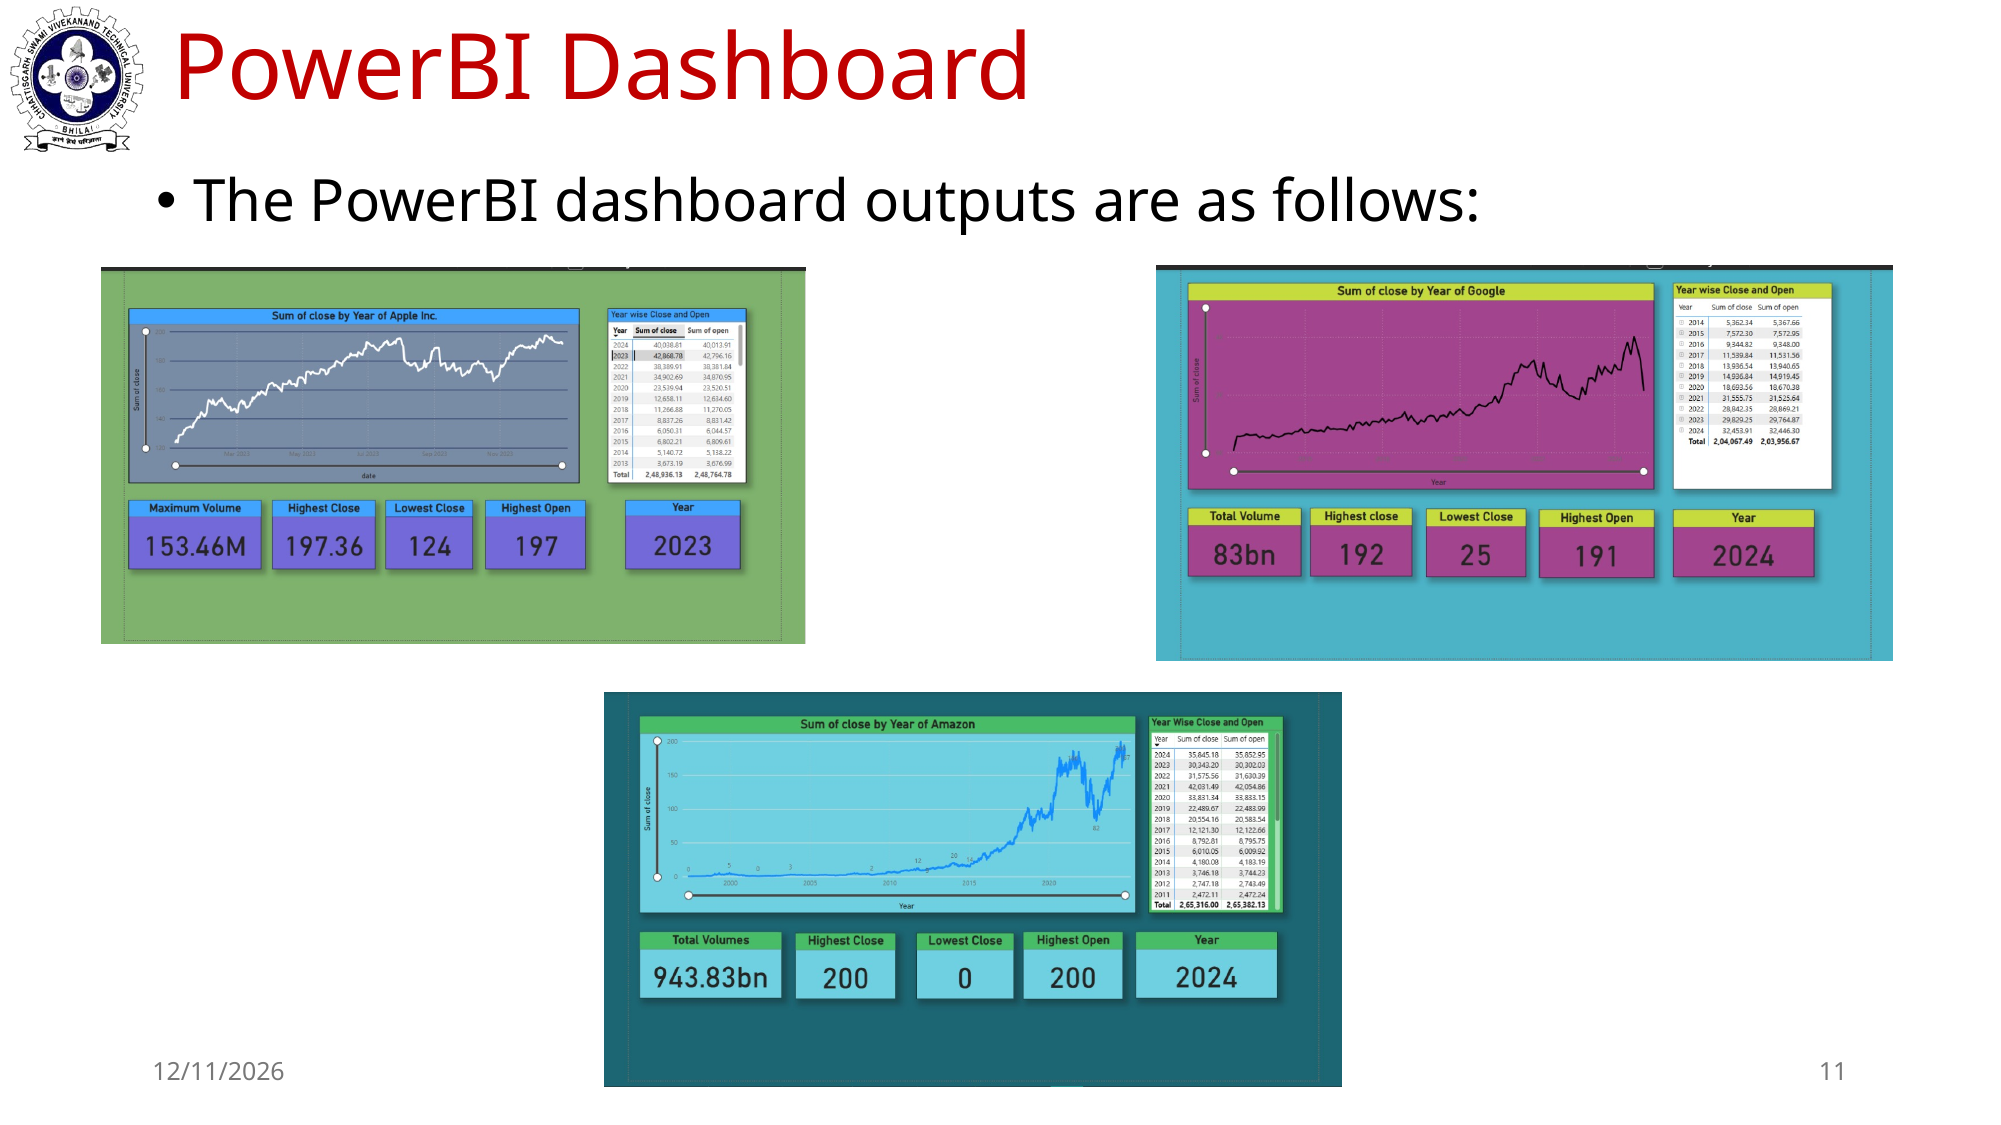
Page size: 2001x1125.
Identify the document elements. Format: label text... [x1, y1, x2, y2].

picture [0, 0, 152, 159]
list The PowerBI dashboard outputs are as follows: [141, 163, 1867, 878]
picture [1156, 265, 1893, 662]
slide_number 11 [1412, 1042, 1863, 1103]
picture [604, 692, 1342, 1088]
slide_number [137, 1042, 588, 1103]
picture [101, 266, 806, 645]
text_box PowerBI Dashboard [157, 2, 1883, 138]
